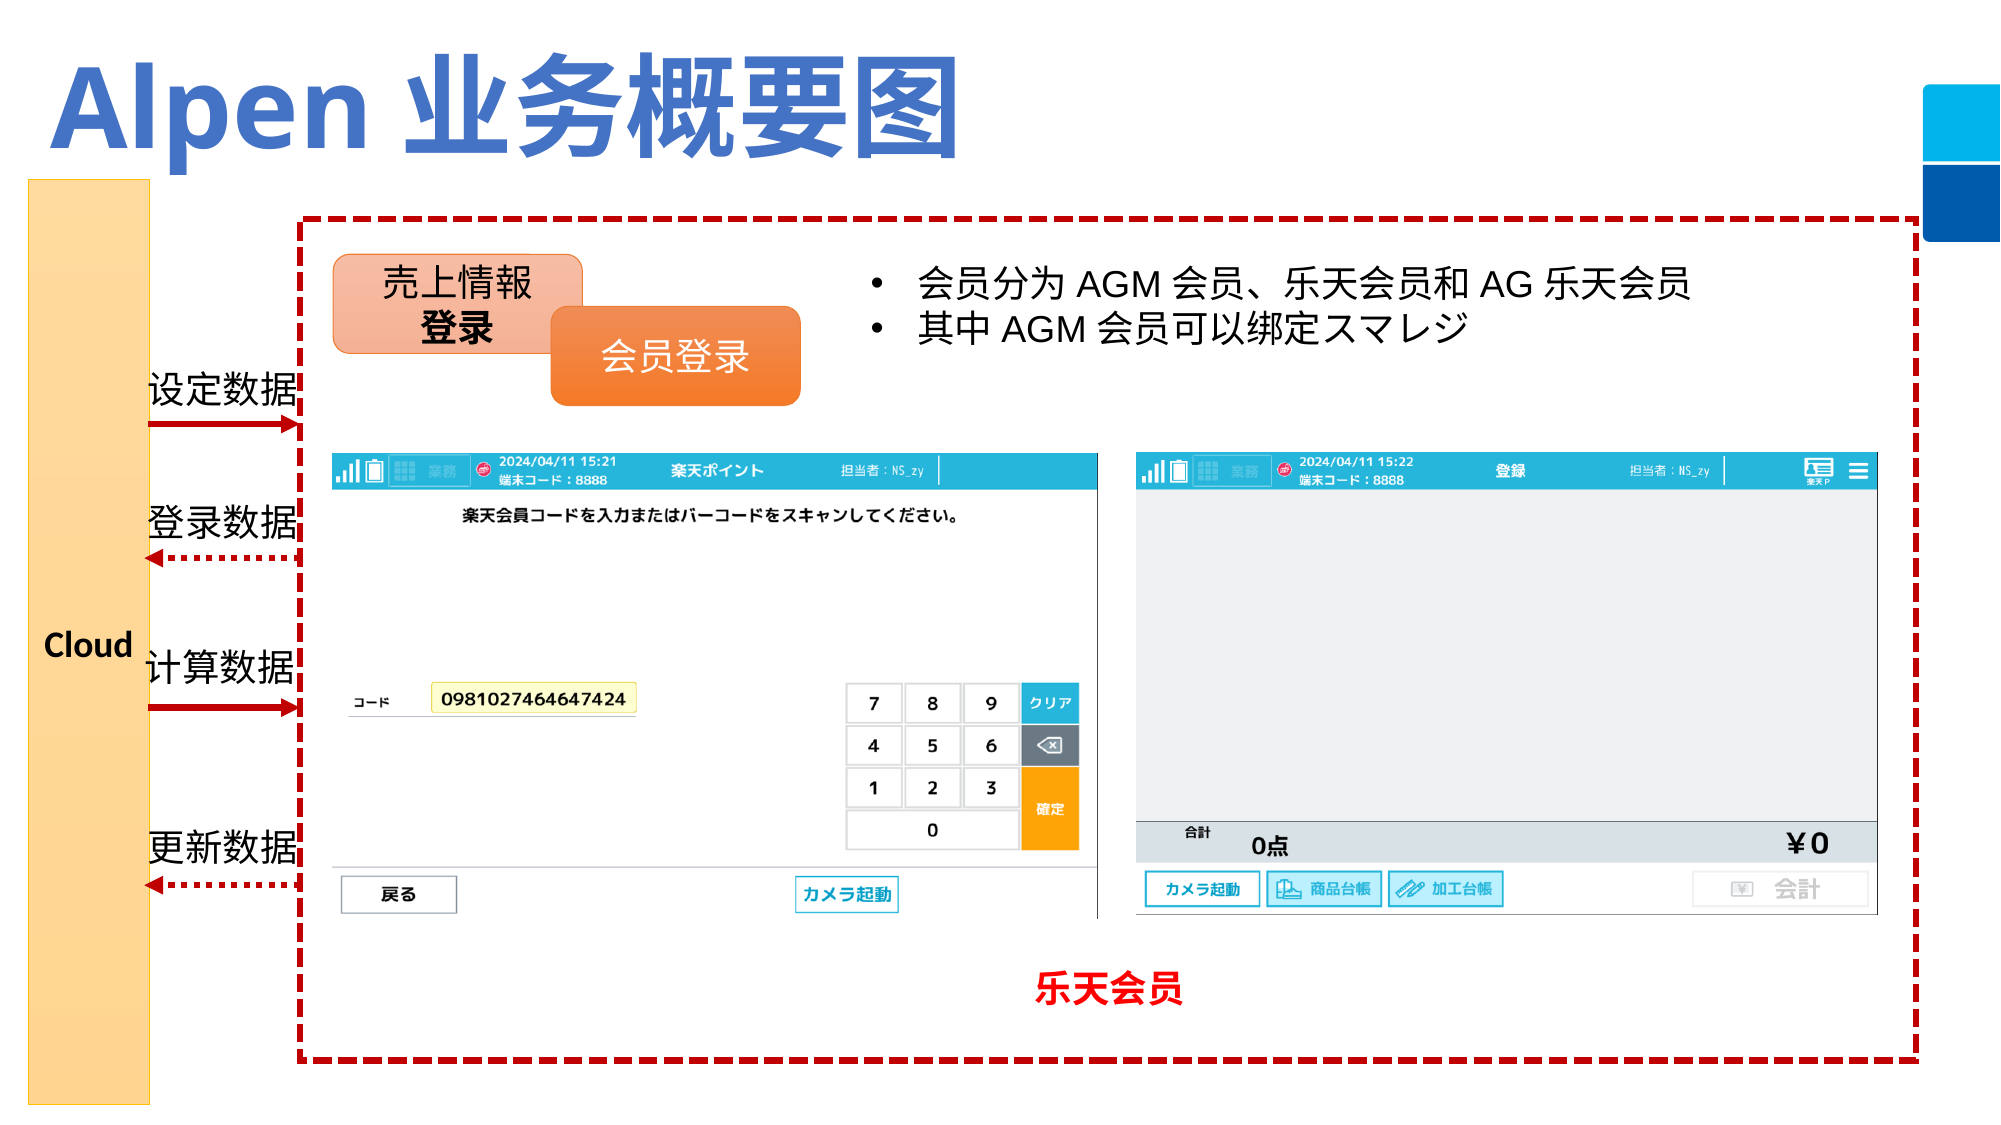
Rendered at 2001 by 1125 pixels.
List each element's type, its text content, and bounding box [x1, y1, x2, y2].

text_box 会员分为AGM会员、乐天会员和AG乐天会员 其中AGM会员可以绑定スマレジ [855, 252, 1825, 358]
picture [1136, 452, 1878, 915]
text_box 更新数据 [132, 817, 332, 877]
text_box 登录数据 [132, 491, 332, 552]
picture [332, 453, 1098, 919]
text_box 乐天会员 [1020, 957, 1499, 1017]
text_box 会员登录 [550, 305, 801, 407]
text_box 计算数据 [129, 636, 332, 696]
text_box [299, 218, 1917, 1061]
text_box Alpen业务概要图 [34, 28, 979, 179]
text_box 设定数据 [132, 358, 336, 419]
text_box Cloud [28, 179, 150, 1105]
